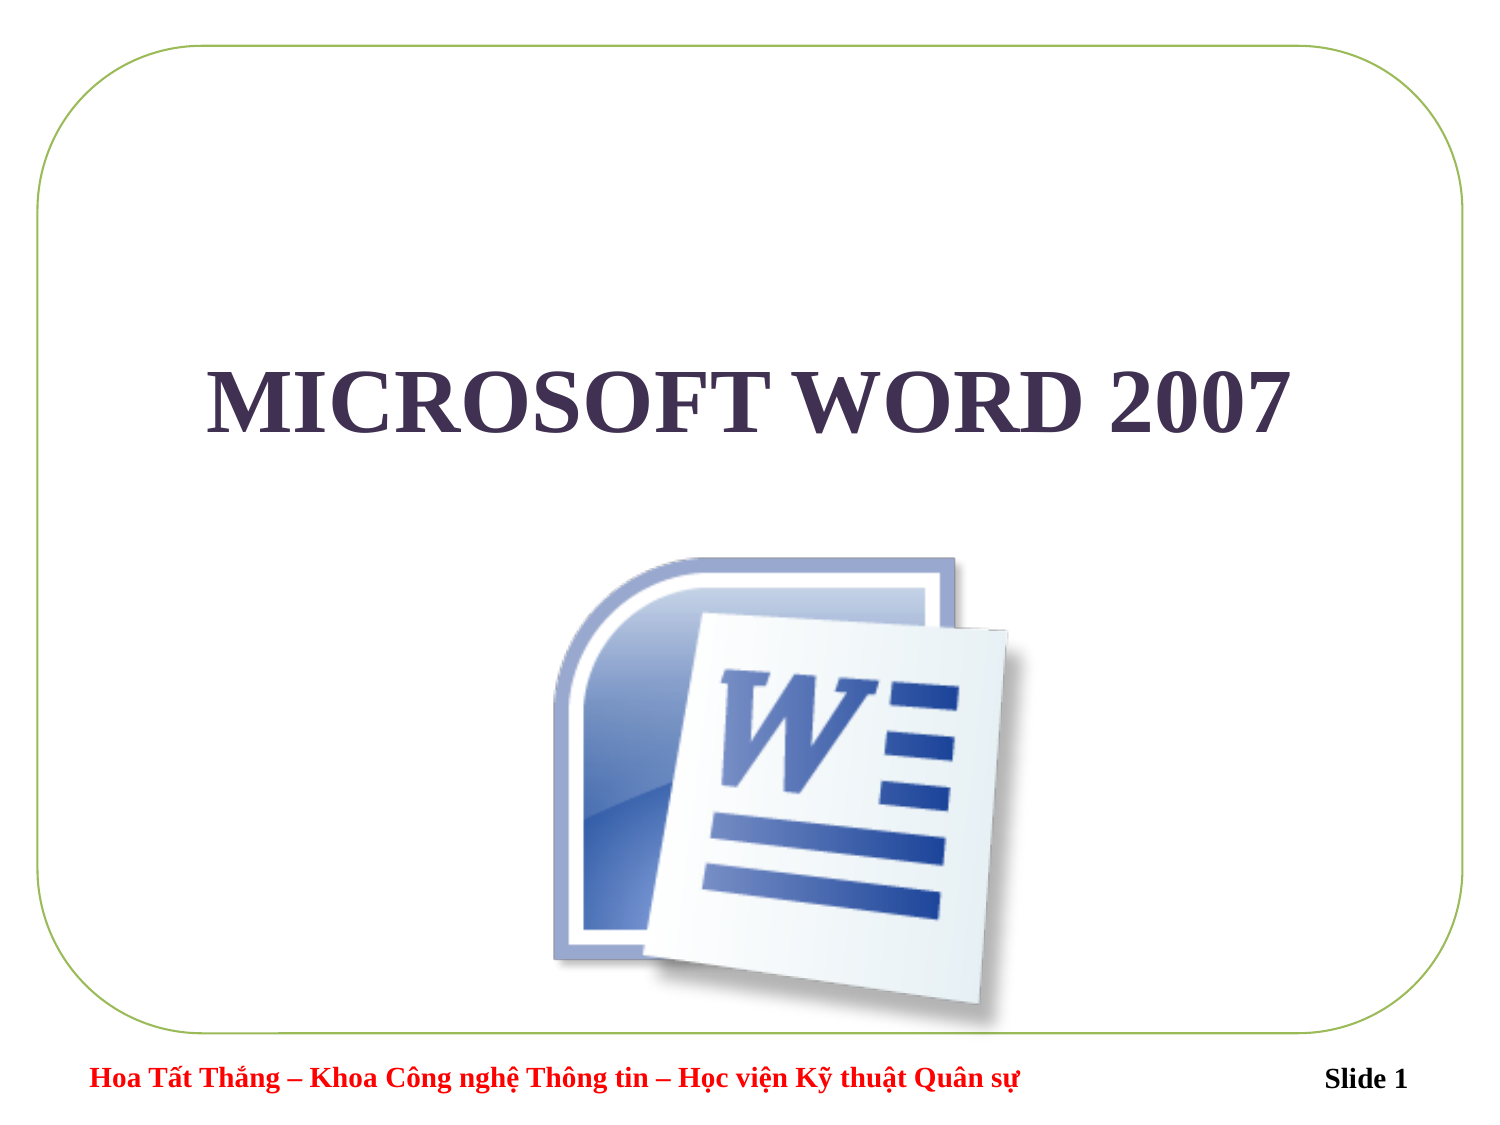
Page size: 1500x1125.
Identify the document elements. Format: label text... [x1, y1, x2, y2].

title MICROSOFT WORD 2007 [112, 275, 1388, 517]
picture [512, 499, 1055, 1043]
